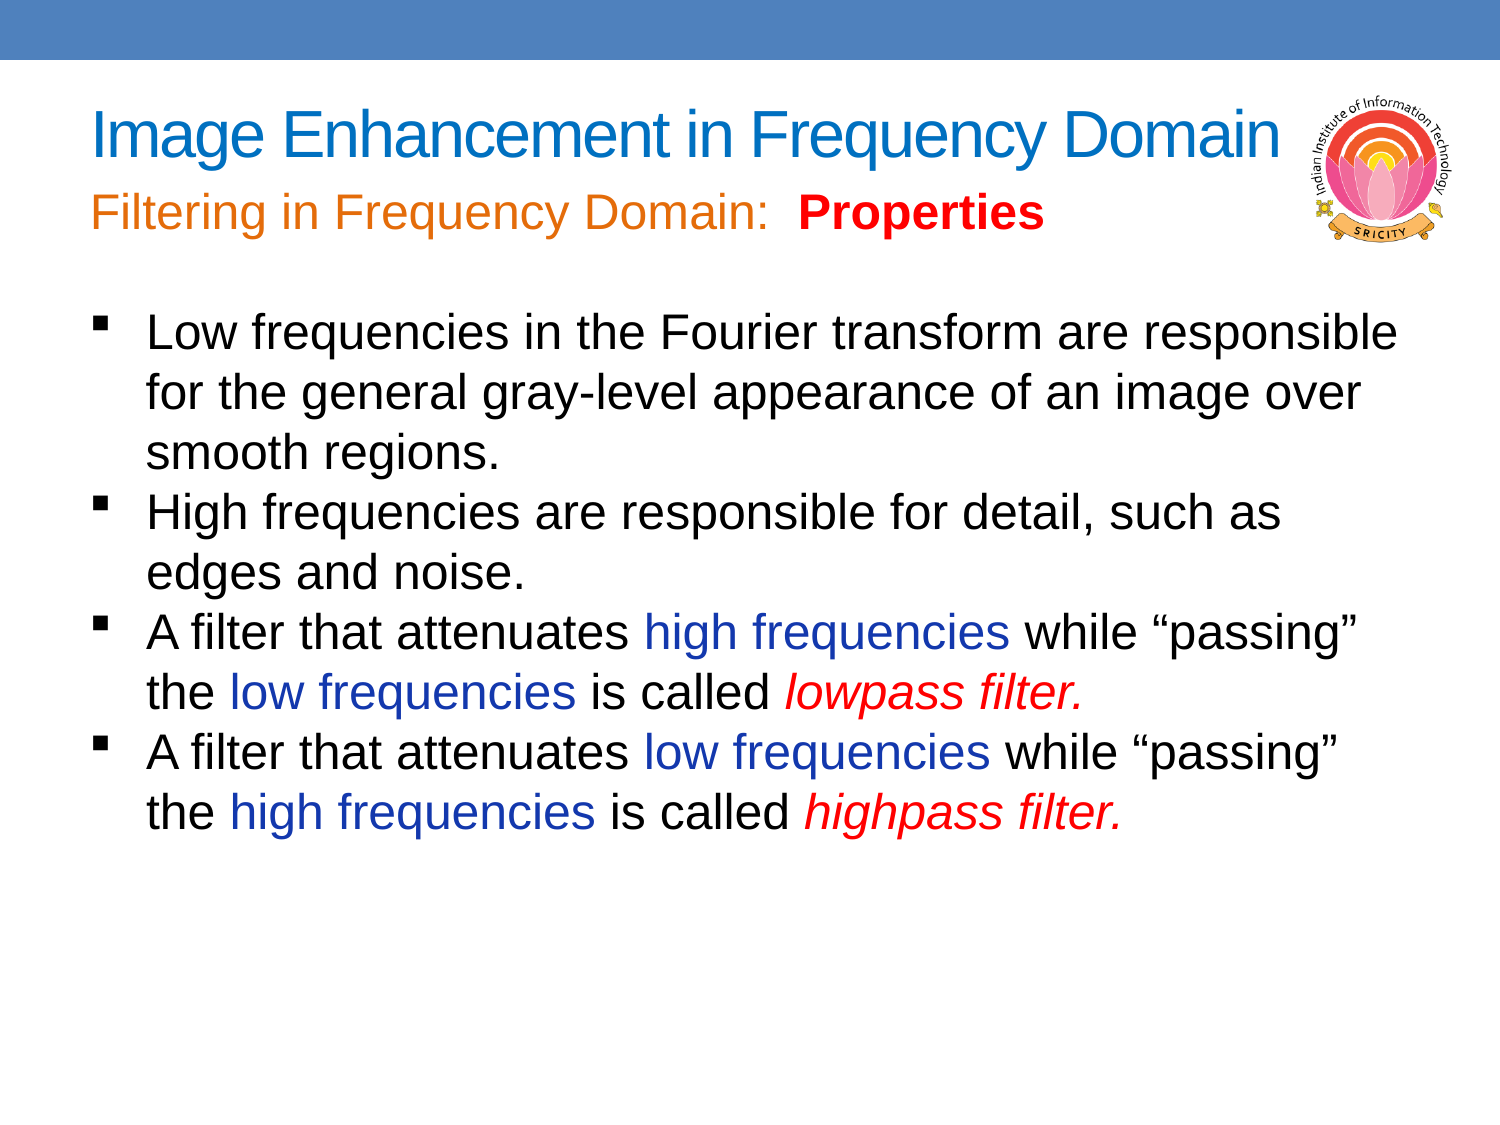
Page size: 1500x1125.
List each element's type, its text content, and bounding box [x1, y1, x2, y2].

picture [1299, 87, 1463, 251]
title Image Enhancement in Frequency Domain [75, 87, 1298, 175]
text_box Filtering in Frequency Domain: Properties Low frequencies in the Fourier transform are responsible for the general gray-level appearance of an image over smooth regions. High frequencies are responsible for detail, such as edges and noise. A filter that attenuates high frequencies while “passing” the low frequencies is called lowpass filter. A filter that attenuates low frequencies while “passing” the high frequencies is called highpass filter. [74, 172, 1425, 1125]
